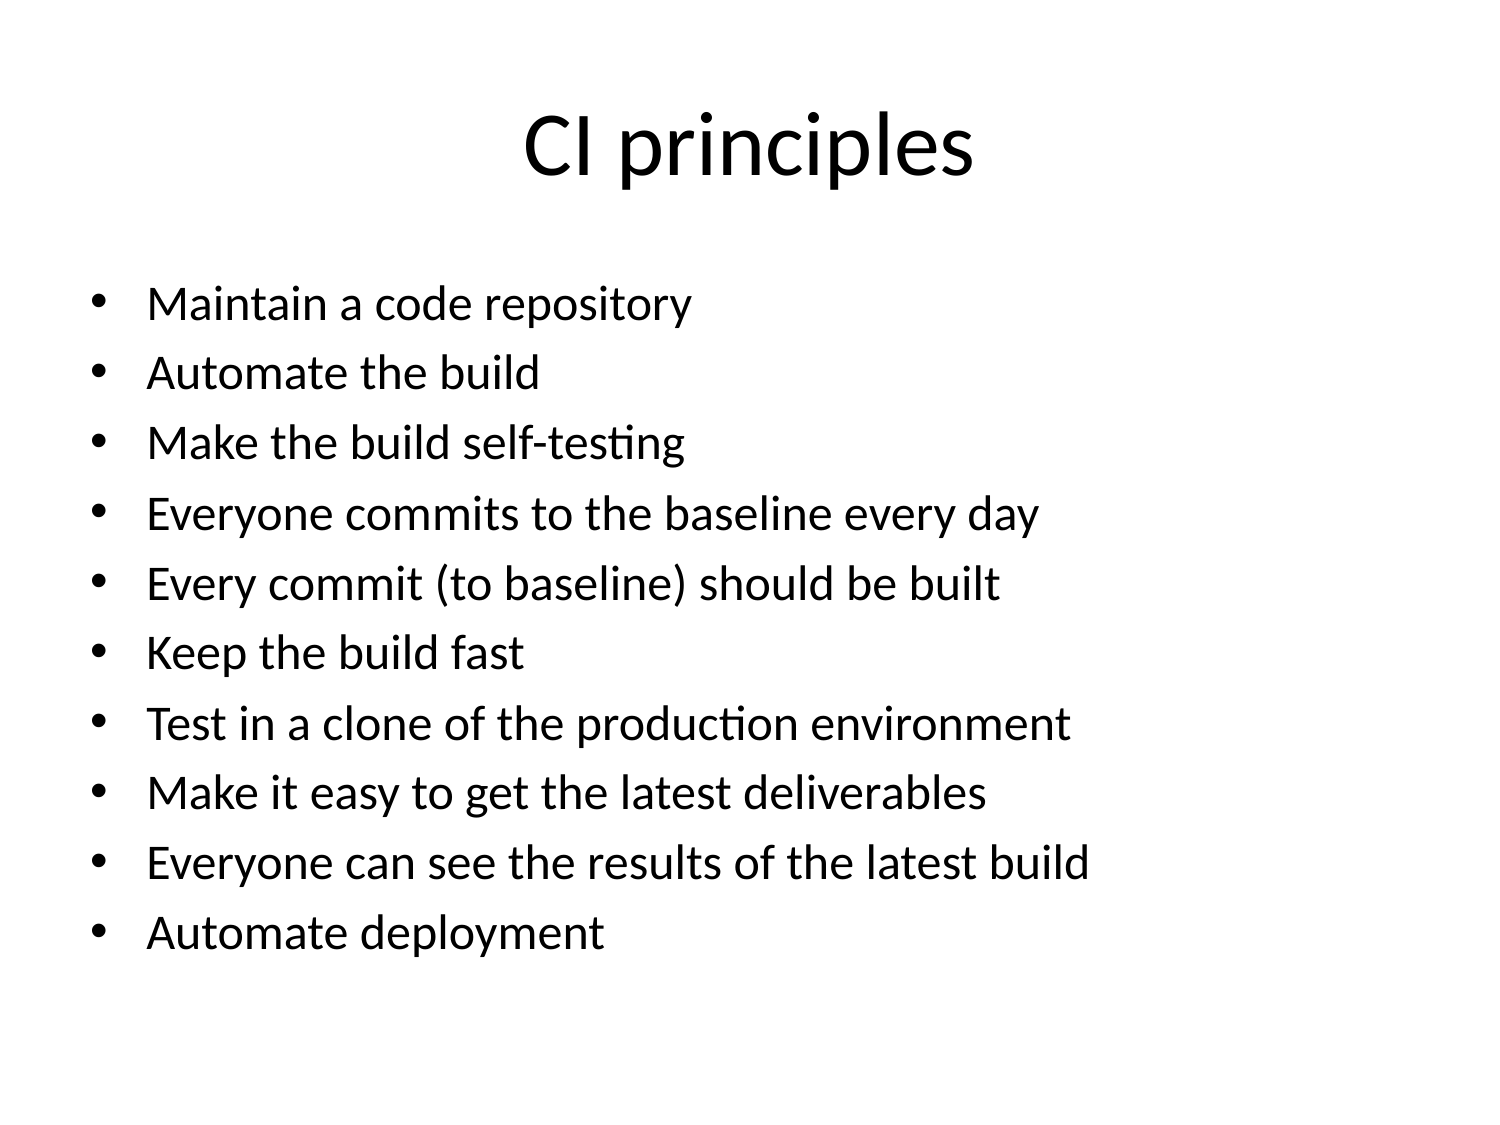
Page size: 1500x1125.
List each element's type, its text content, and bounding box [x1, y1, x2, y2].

list Maintain a code repository Automate the build Make the build self-testing Everyone commits to the baseline every day Every commit (to baseline) should be built Keep the build fast Test in a clone of the production environment Make it easy to get the latest deliverables Everyone can see the results of the latest build Automate deployment [75, 262, 1425, 1005]
title CI principles [75, 45, 1425, 233]
